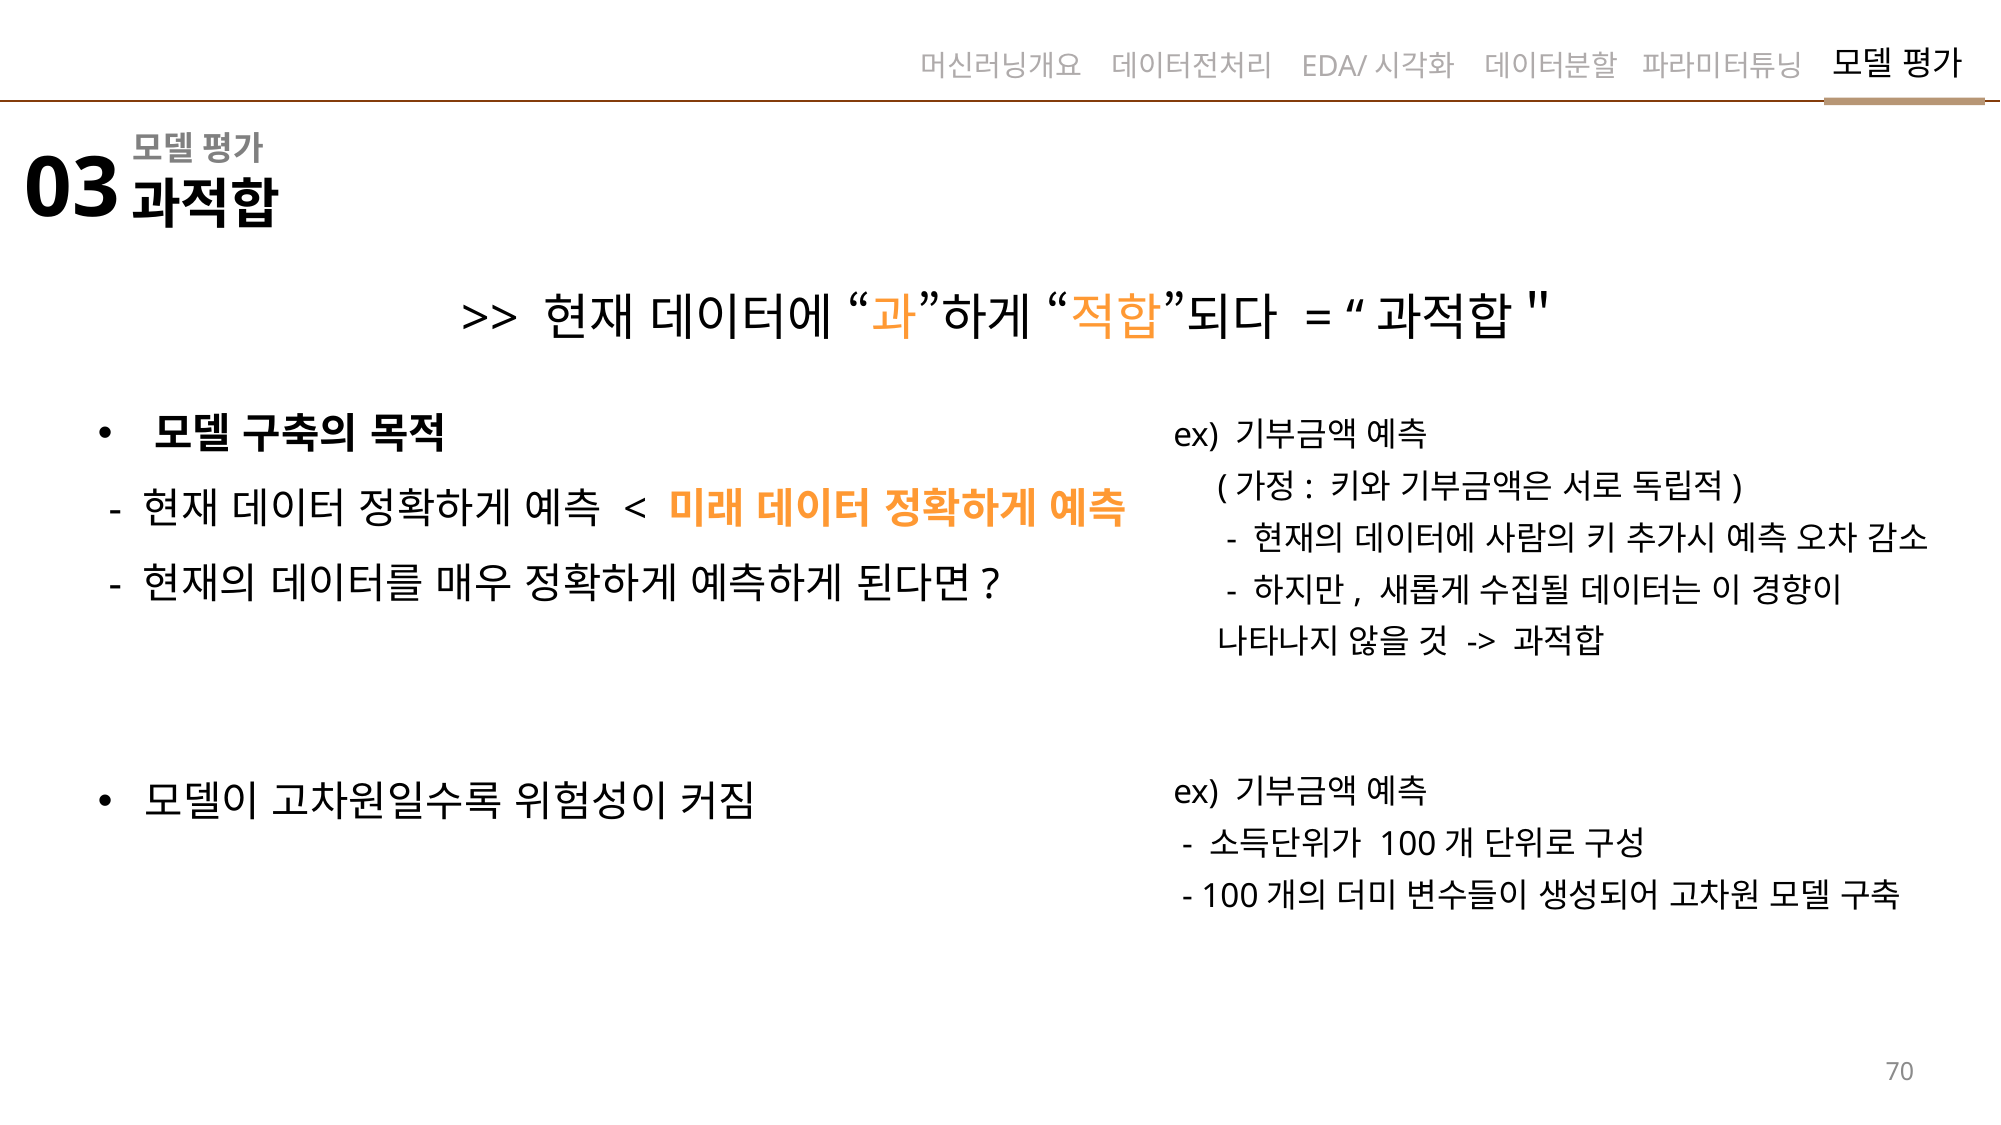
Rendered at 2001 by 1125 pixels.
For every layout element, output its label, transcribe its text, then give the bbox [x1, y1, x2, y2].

text_box 과적합 [116, 161, 734, 242]
text_box 03 [10, 125, 117, 241]
text_box 데이터분할 [1469, 39, 1627, 90]
text_box 모델 구축의 목적 - 현재 데이터 정확하게 예측 < 미래 데이터 정확하게 예측 - 현재의 데이터를 매우 정확하게 예측하게 된다면? 모델이 고차원일수록 위험성이 커짐 [83, 374, 1728, 833]
text_box ex) 기부금액 예측 - 소득단위가 100개 단위로 구성 - 100개의 더미 변수들이 생성되어 고차원 모델 구축 [1158, 751, 1998, 922]
text_box 머신러닝개요 [905, 39, 1096, 90]
text_box 모델 평가 [1817, 34, 2000, 90]
text_box [1823, 102, 1986, 106]
text_box 파라미터튜닝 [1627, 39, 1817, 90]
text_box >> 현재 데이터에 “과”하게 “적합”되다 = “과적합＂ [446, 277, 1604, 353]
text_box 데이터전처리 [1096, 39, 1286, 90]
slide_number 70 [1479, 1042, 1930, 1103]
text_box 모델 평가 [117, 119, 650, 161]
text_box ex) 기부금액 예측 (가정: 키와 기부금액은 서로 독립적) - 현재의 데이터에 사람의 키 추가시 예측 오차 감소 - 하지만, 새롭게 수집될 데이터는 이 경향이 나타나지 않을 것 -> 과적합 [1158, 393, 1998, 668]
text_box EDA/시각화 [1286, 39, 1469, 90]
